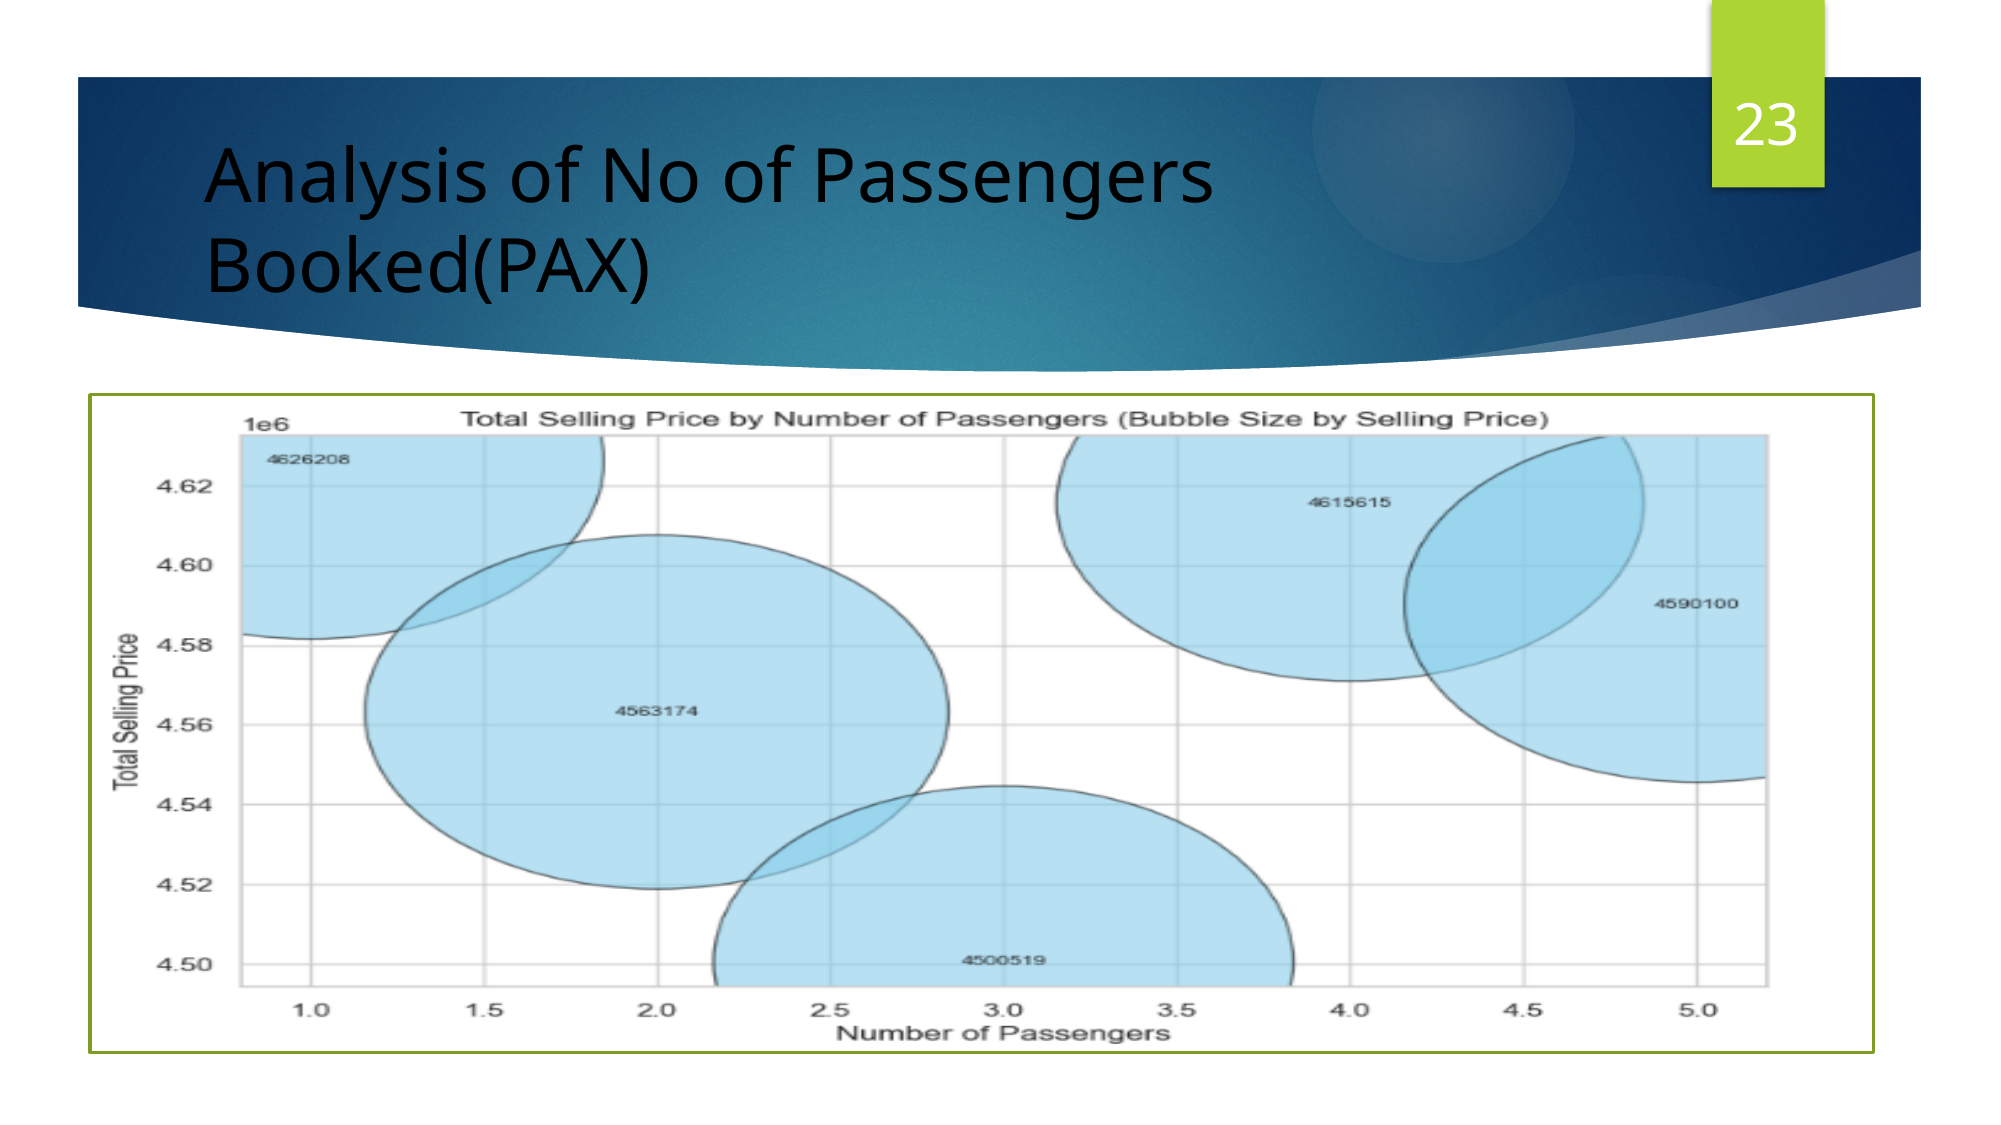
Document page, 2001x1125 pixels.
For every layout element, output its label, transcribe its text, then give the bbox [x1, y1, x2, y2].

slide_number 23 [1698, 48, 1836, 175]
title Analysis of No of Passengers Booked(PAX) [189, 159, 1627, 276]
text_box [88, 393, 1875, 1054]
